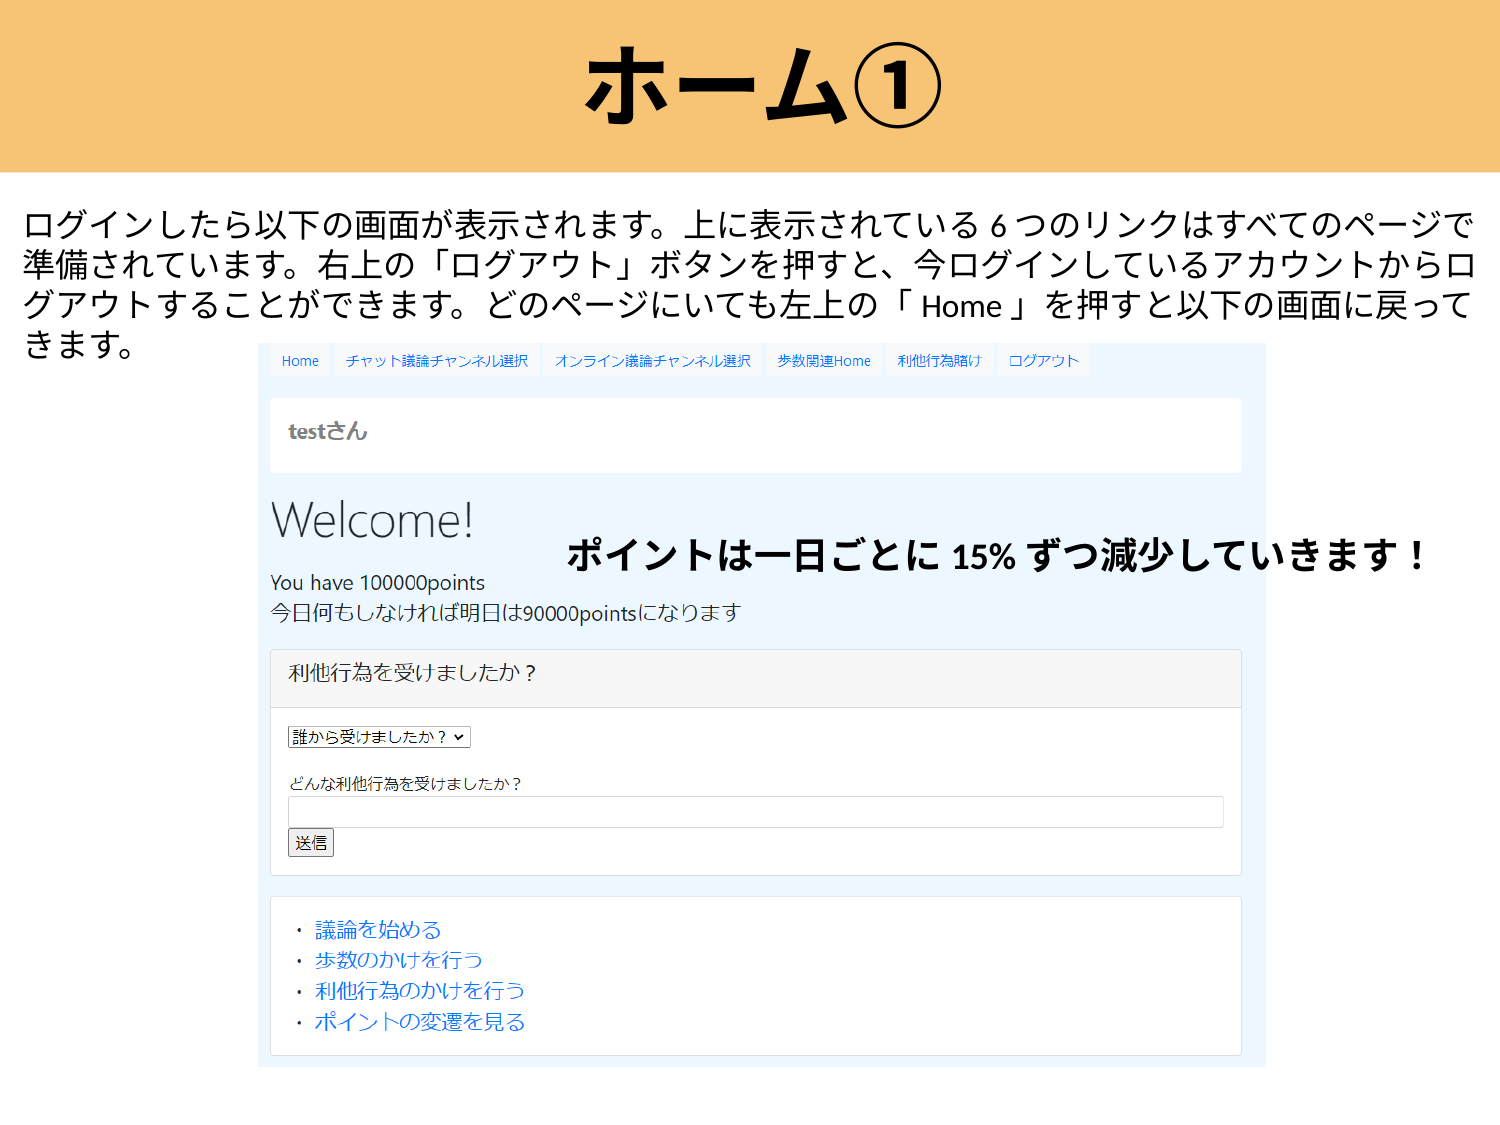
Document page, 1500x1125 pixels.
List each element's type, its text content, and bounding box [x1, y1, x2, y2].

text_box ポイントは一日ごとに15%ずつ減少していきます！ [1266, 525, 1480, 585]
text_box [258, 343, 1266, 1067]
text_box ログインしたら以下の画面が表示されます。上に表示されている6つのリンクはすべてのページで準備されています。右上の「ログアウト」ボタンを押すと、今ログインしているアカウントからログアウトすることができます。どのページにいても左上の「Home」を押すと以下の画面に戻ってきます。 [7, 197, 1494, 412]
text_box ホーム① [0, 0, 1500, 174]
